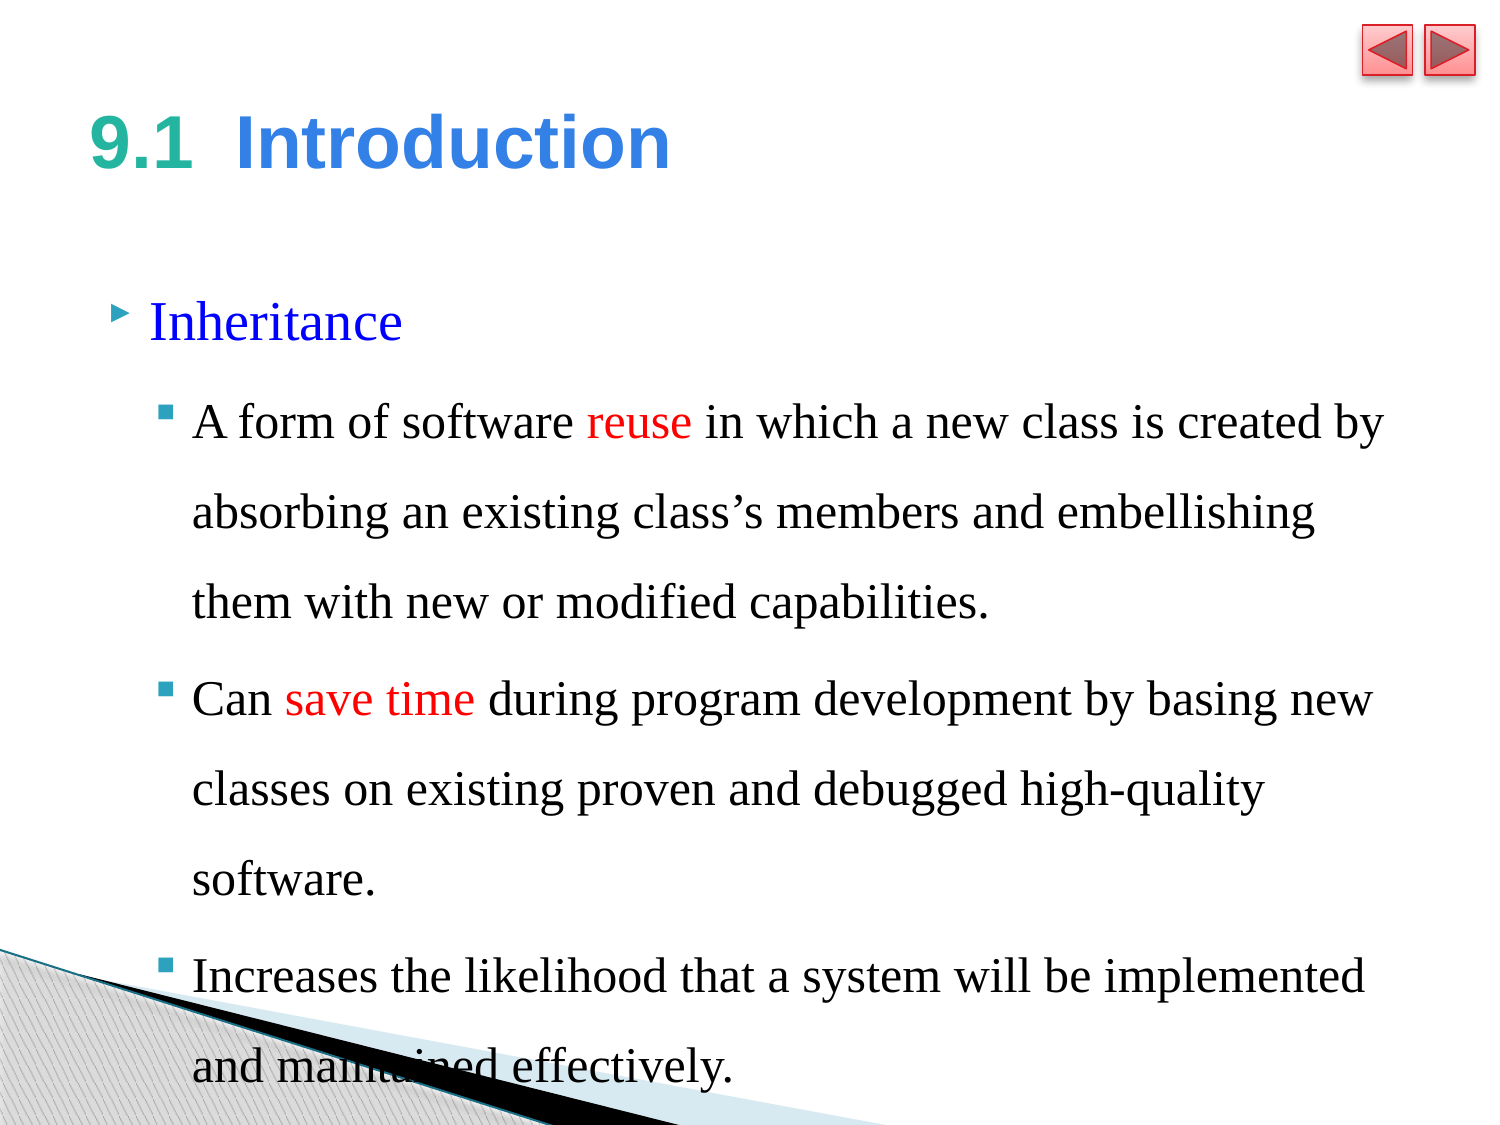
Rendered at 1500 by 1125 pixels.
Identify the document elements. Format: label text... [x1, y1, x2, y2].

list Inheritance A form of software reuse in which a new class is created by absorbing an existing class’s members and embellishing them with new or modified capabilities. Can save time during program development by basing new classes on existing proven and debugged high-quality software. Increases the likelihood that a system will be implemented and maintained effectively. [75, 242, 1425, 963]
footer [650, 1051, 1105, 1112]
title 9.1 Introduction [75, 45, 1425, 233]
